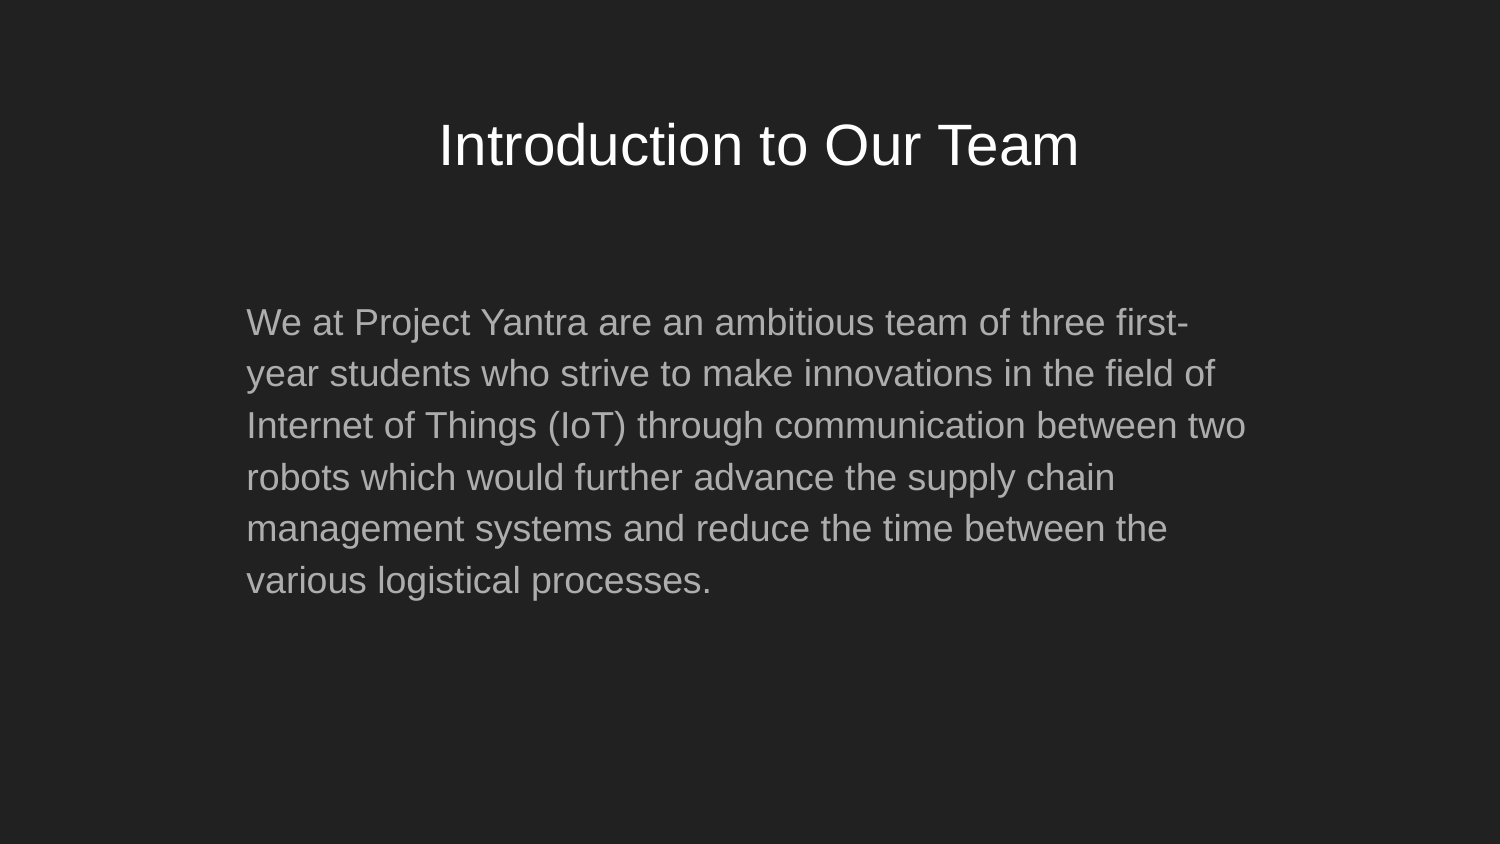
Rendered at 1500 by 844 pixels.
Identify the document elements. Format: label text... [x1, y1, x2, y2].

title Introduction to Our Team [423, 92, 1461, 197]
list We at Project Yantra are an ambitious team of three first-year students who strive to make innovations in the field of Internet of Things (IoT) through communication between two robots which would further advance the supply chain management systems and reduce the time between the various logistical processes. [231, 275, 1269, 769]
